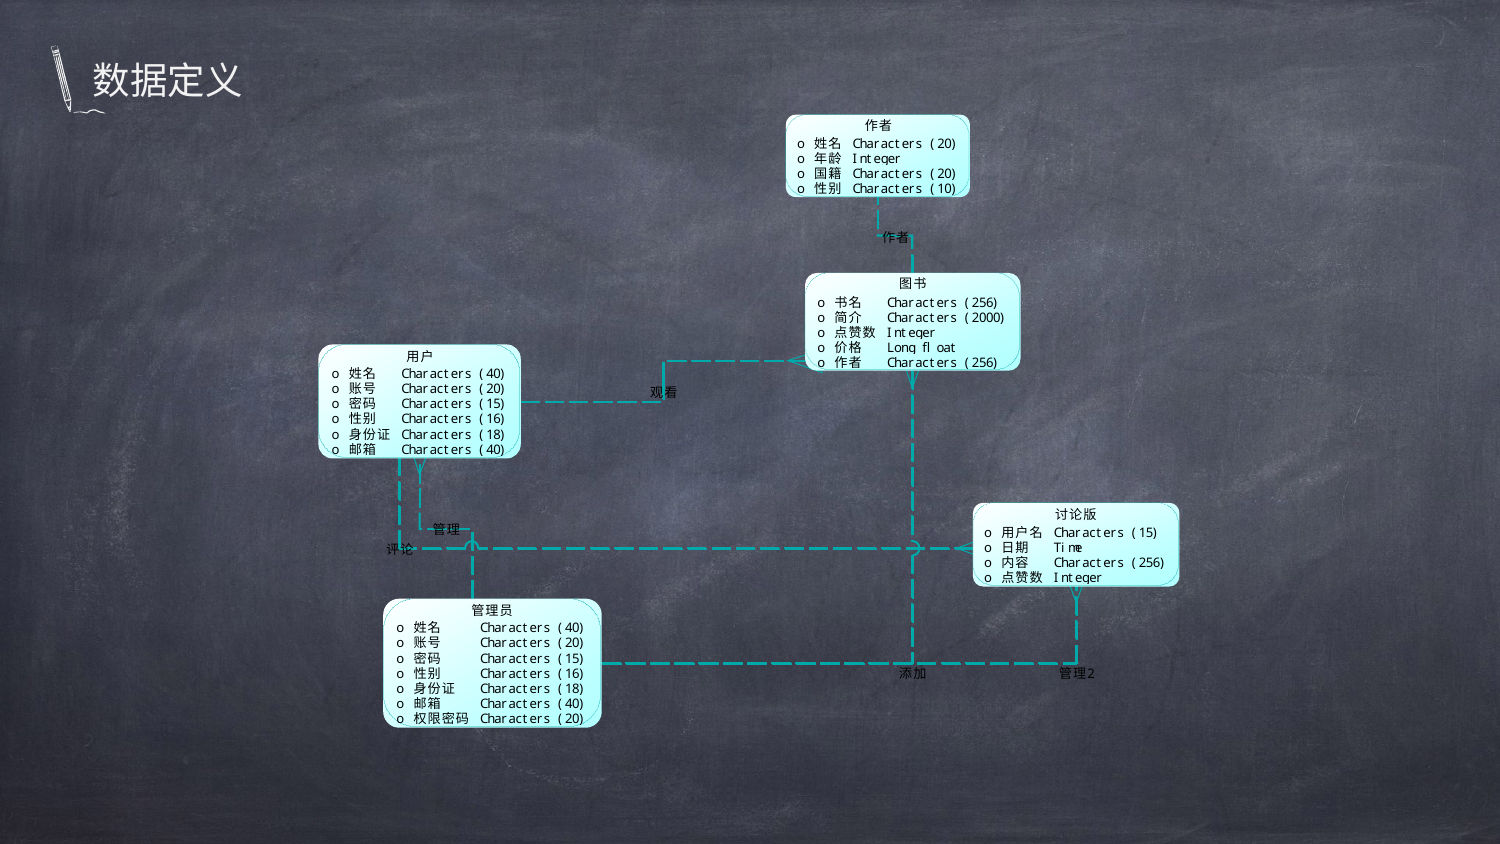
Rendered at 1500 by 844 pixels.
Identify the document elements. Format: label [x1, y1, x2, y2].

picture [0, 0, 1500, 844]
text_box [50, 45, 284, 114]
